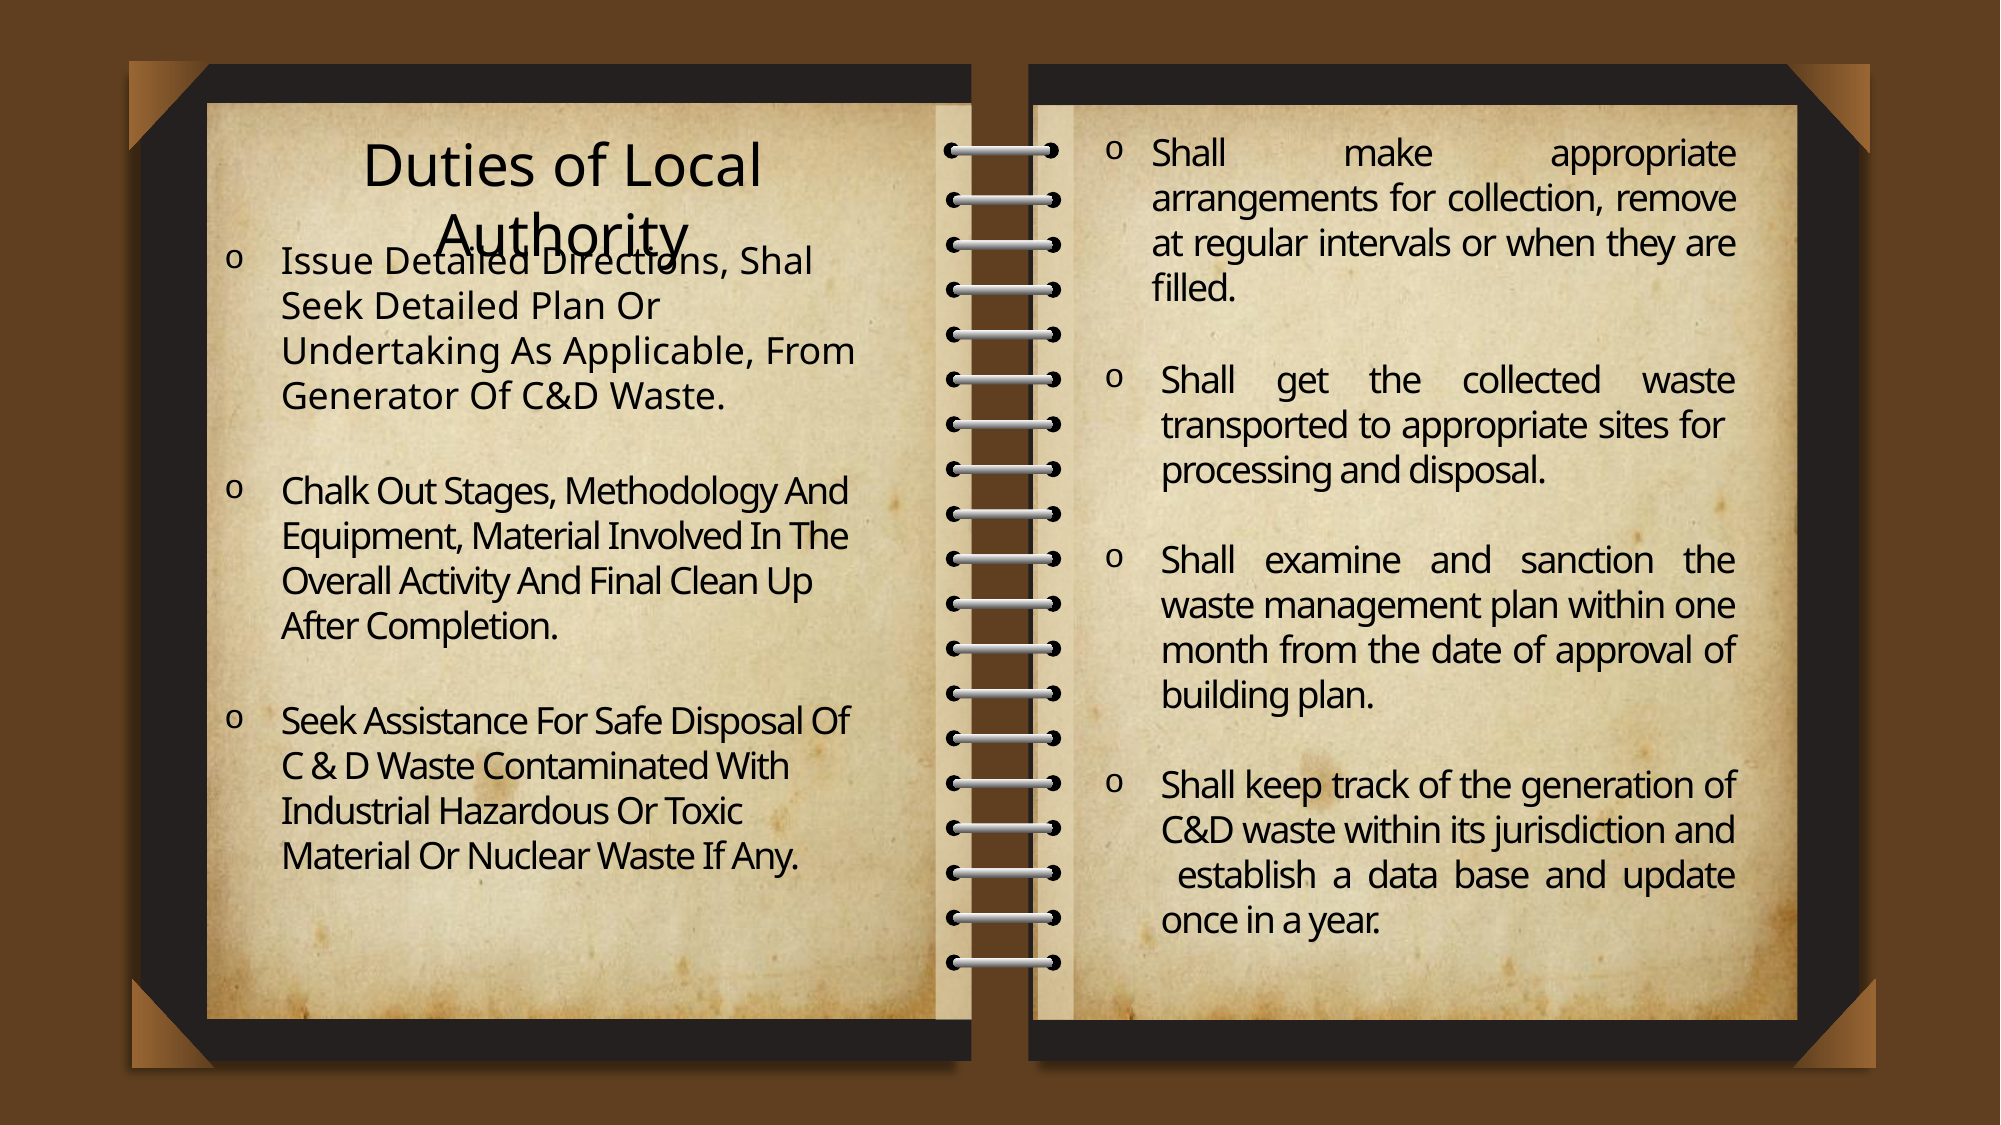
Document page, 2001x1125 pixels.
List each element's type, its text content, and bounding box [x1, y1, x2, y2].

text_box [130, 975, 217, 1070]
text_box Issue Detailed Directions, Shal Seek Detailed Plan Or Undertaking As Applicable, From Generator Of C&D Waste. Chalk Out Stages, Methodology And Equipment, Material Involved In The Overall Activity And Final Clean Up After Completion. Seek Assistance For Safe Disposal Of C & D Waste Contaminated With Industrial Hazardous Or Toxic Material Or Nuclear Waste If Any. [207, 229, 891, 932]
text_box Shall make appropriate arrangements for collection, remove at regular intervals or when they are filled. Shall get the collected waste transported to appropriate sites for processing and disposal. Shall examine and sanction the waste management plan within one month from the date of approval of building plan. Shall keep track of the generation of C&D waste within its jurisdiction and establish a data base and update once in a year. [1087, 121, 1751, 1125]
text_box [1027, 63, 1860, 1062]
text_box [1790, 975, 1877, 1070]
text_box [935, 104, 973, 1021]
text_box [206, 103, 972, 1019]
text_box [1784, 62, 1871, 156]
text_box [1032, 971, 1037, 1021]
text_box [1075, 104, 1798, 1021]
text_box Duties of Local Authority [249, 121, 876, 229]
text_box [127, 59, 215, 154]
text_box [140, 63, 972, 1062]
text_box [1032, 104, 1037, 142]
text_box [943, 142, 1062, 971]
text_box [1037, 104, 1075, 1021]
